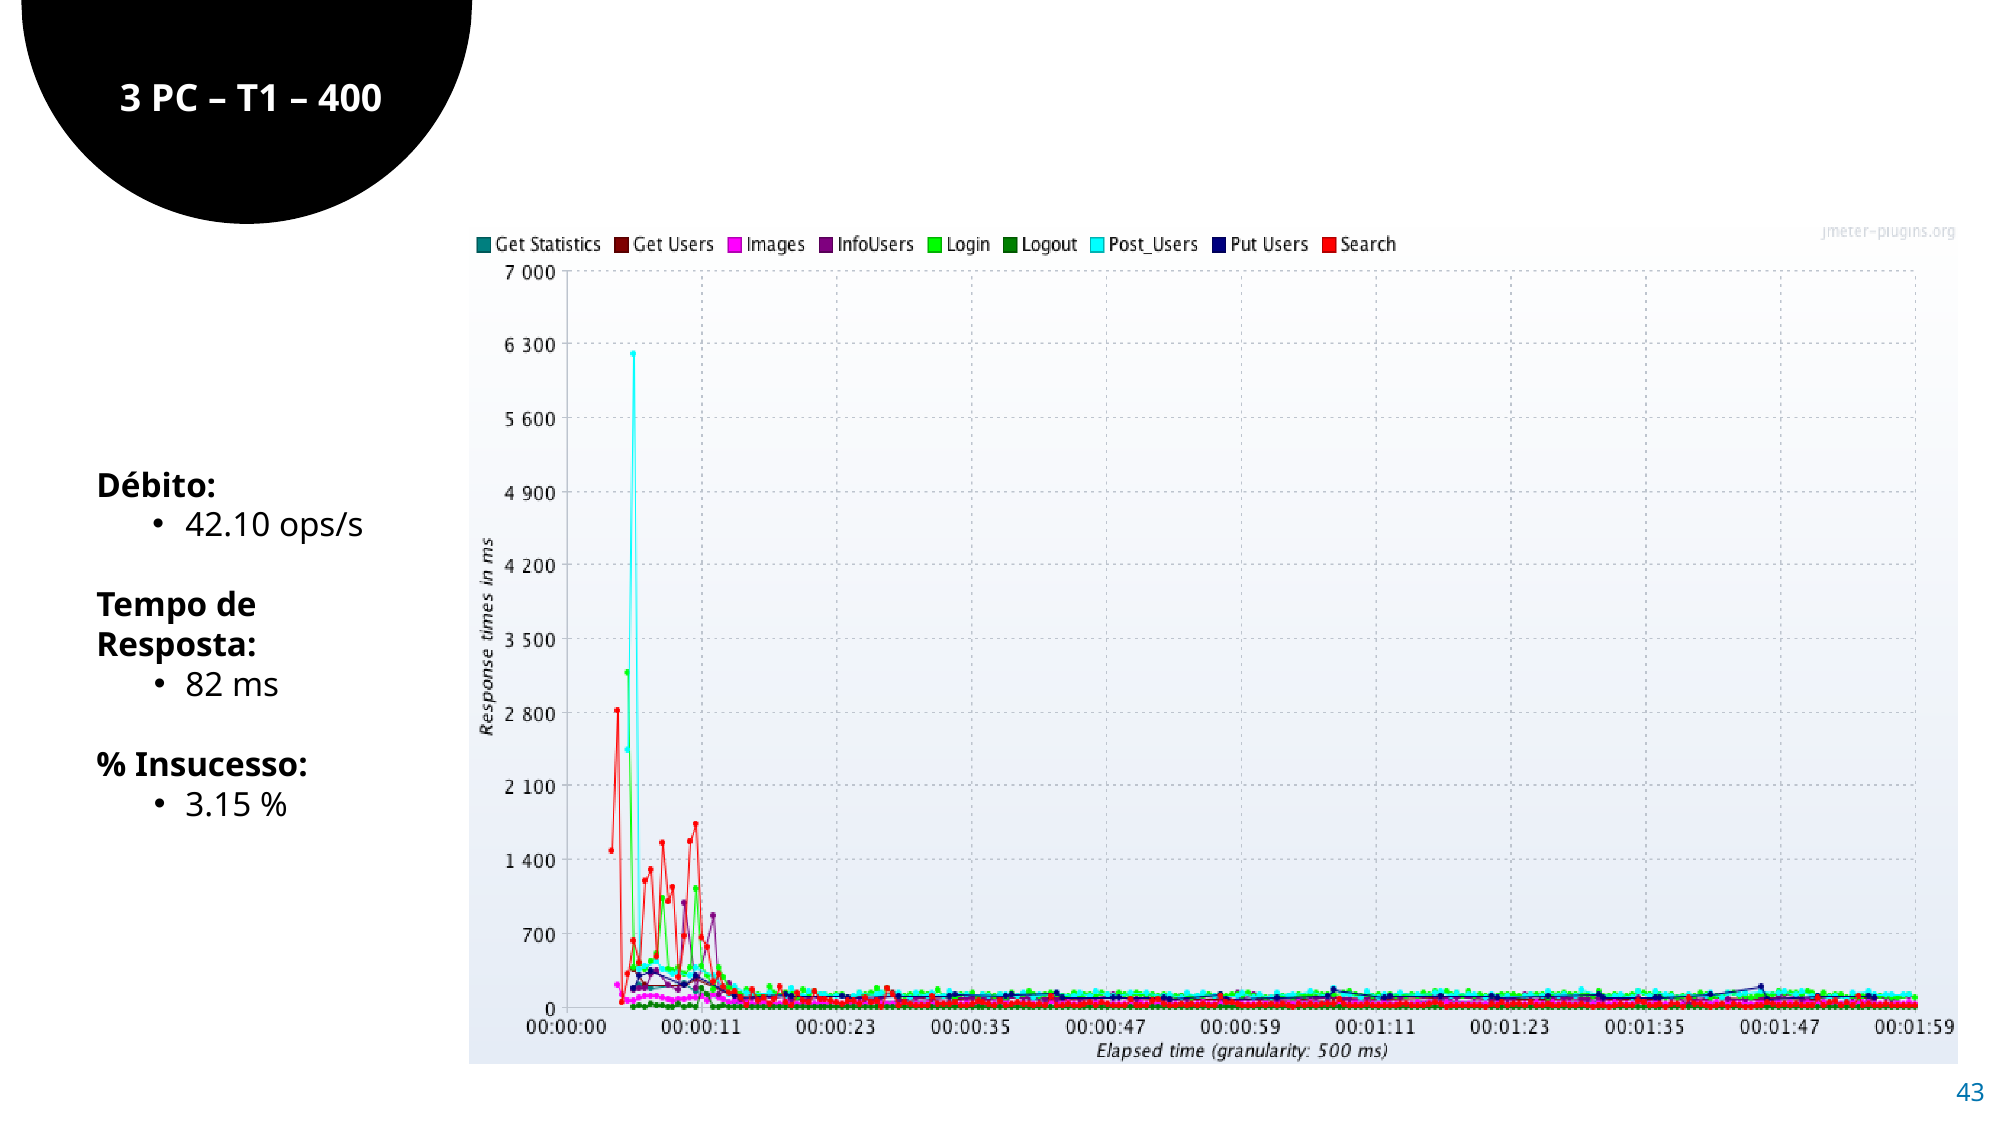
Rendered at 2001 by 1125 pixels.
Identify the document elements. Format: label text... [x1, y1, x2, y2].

slide_number 43 [1914, 1063, 2000, 1124]
text_box 3 PC – T1 – 400 [105, 66, 398, 127]
text_box Débito: 42.10 ops/s Tempo de Resposta: 82 ms % Insucesso: 3.15 % [81, 456, 432, 871]
picture [468, 227, 1958, 1064]
